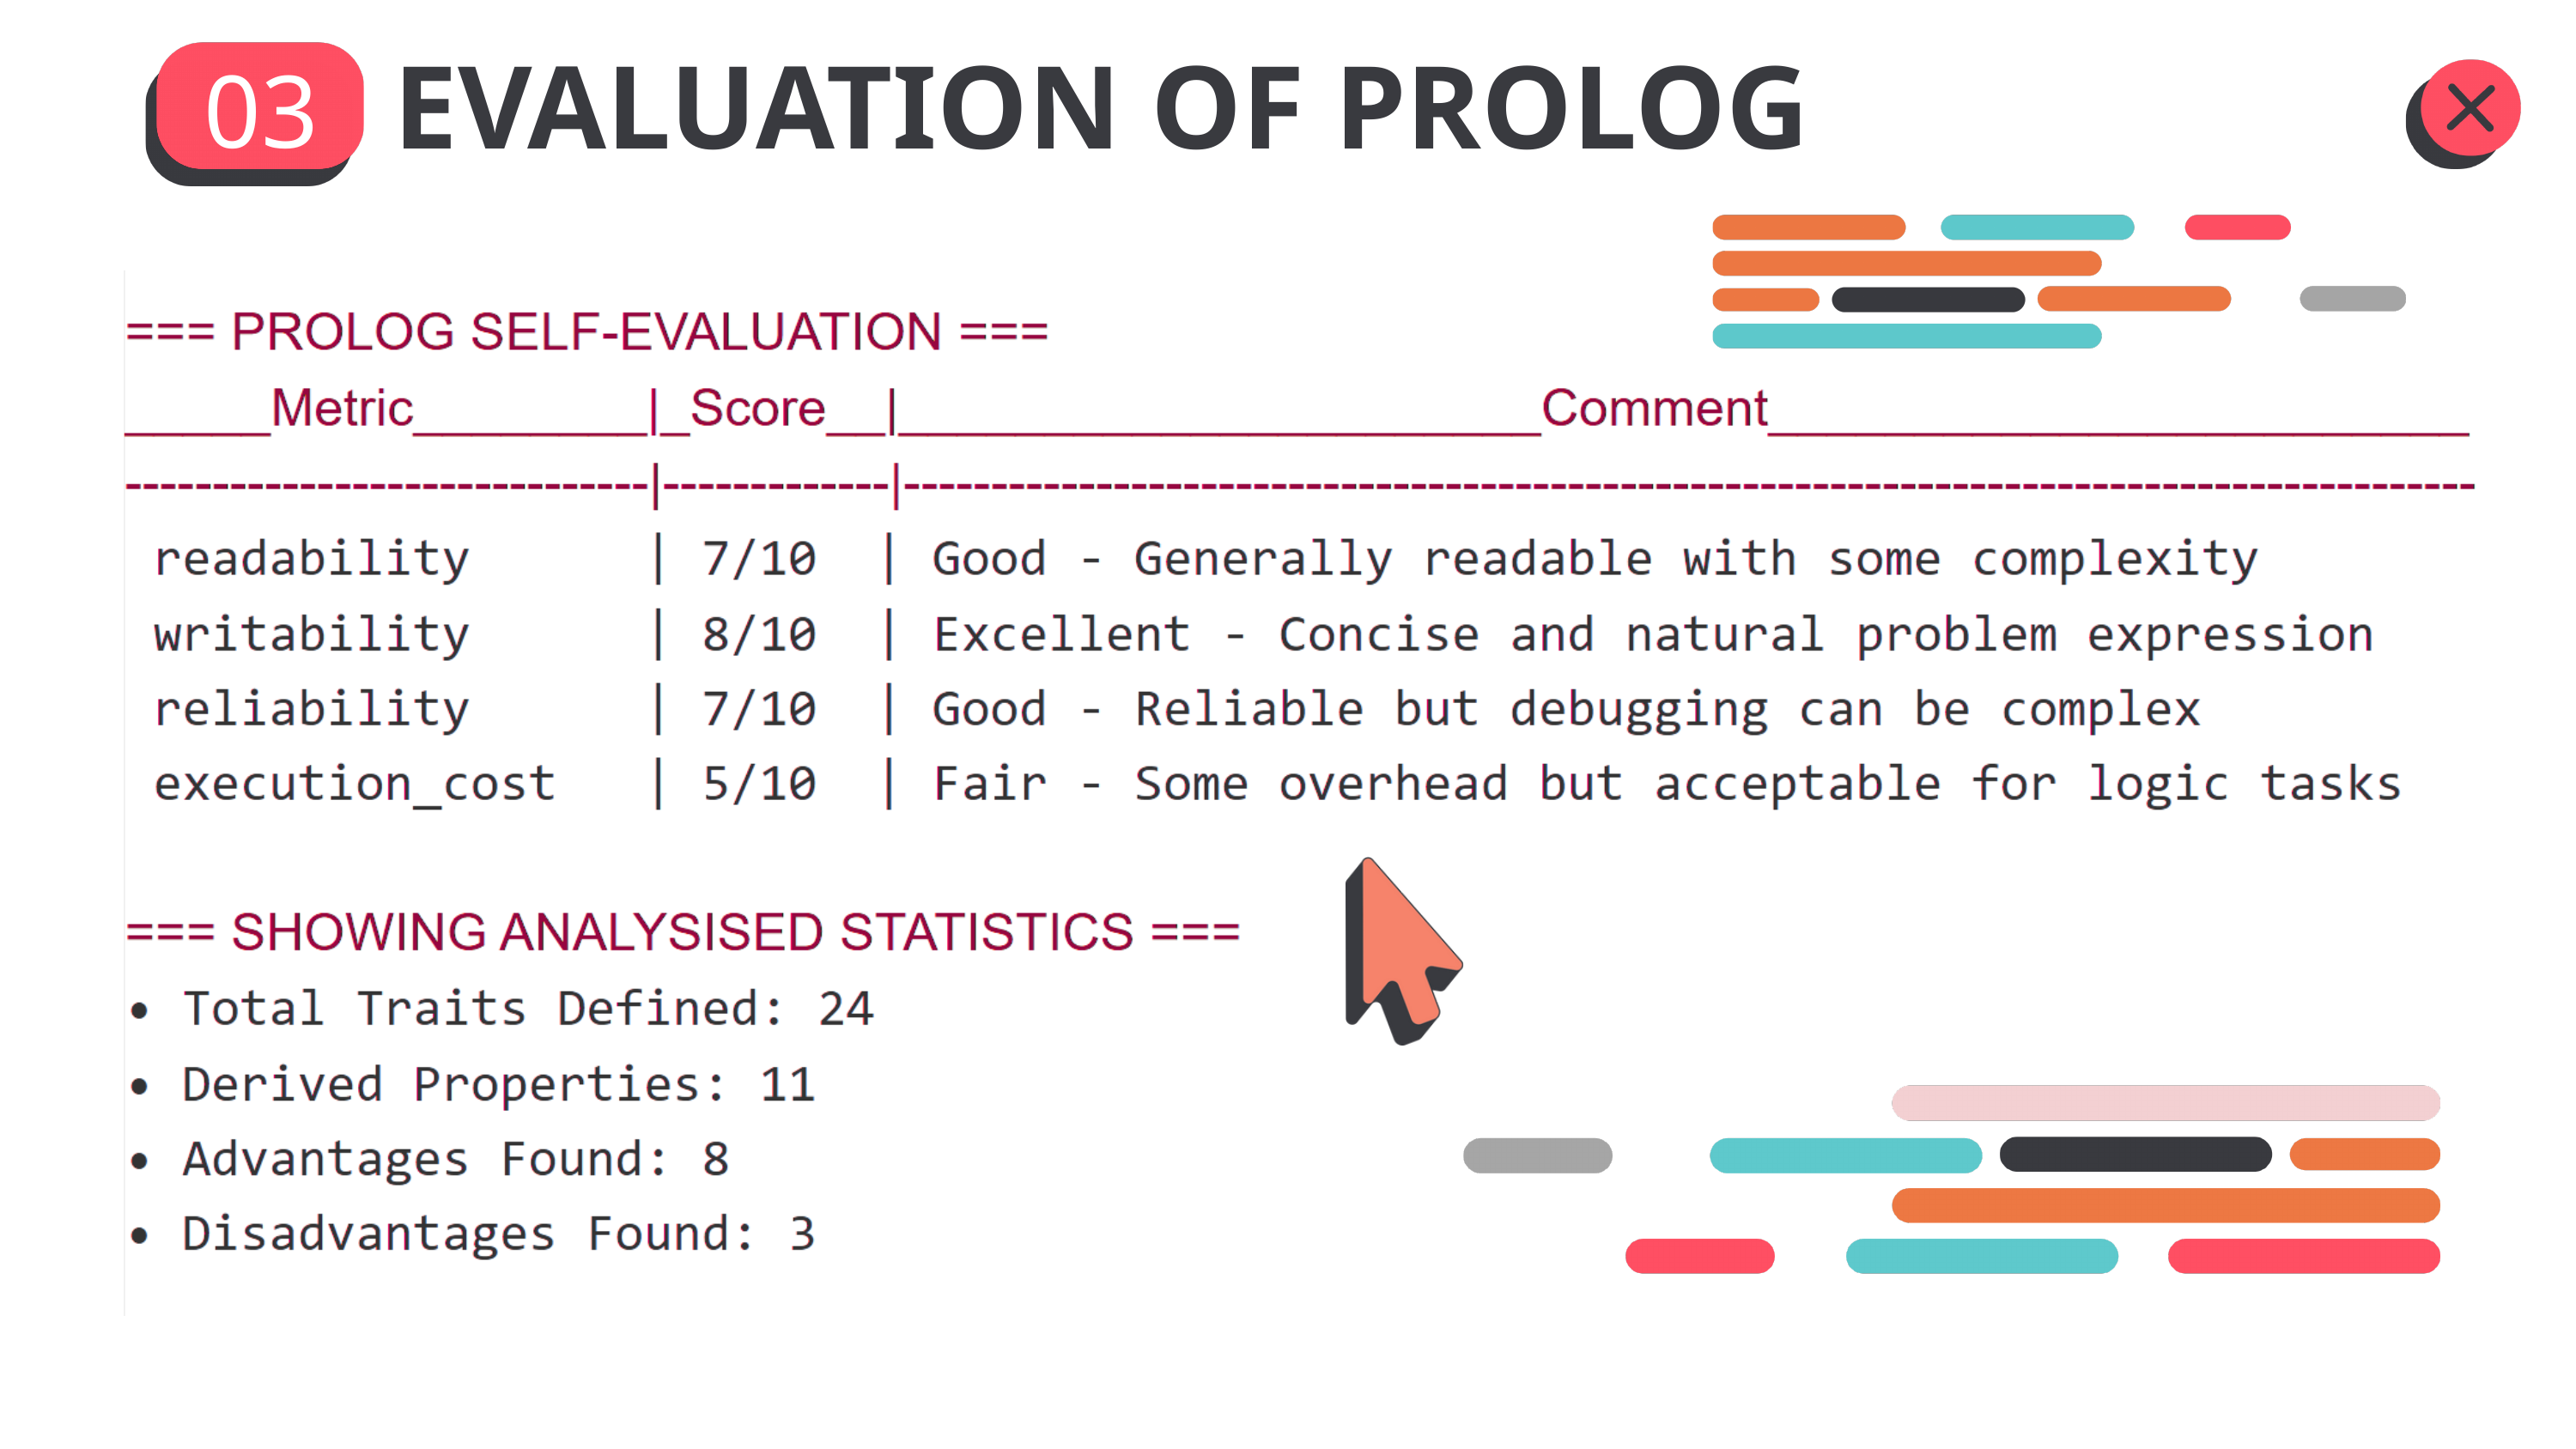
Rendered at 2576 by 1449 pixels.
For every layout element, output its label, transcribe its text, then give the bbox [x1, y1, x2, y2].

text_box [124, 270, 2486, 1316]
text_box 03 [204, 23, 353, 168]
text_box [2405, 45, 2521, 170]
text_box [1463, 1085, 2440, 1304]
text_box EVALUATION OF PROLOG [393, 7, 2117, 173]
text_box [156, 24, 364, 169]
text_box [1712, 193, 2406, 349]
text_box [145, 42, 353, 186]
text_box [1345, 857, 1464, 1046]
